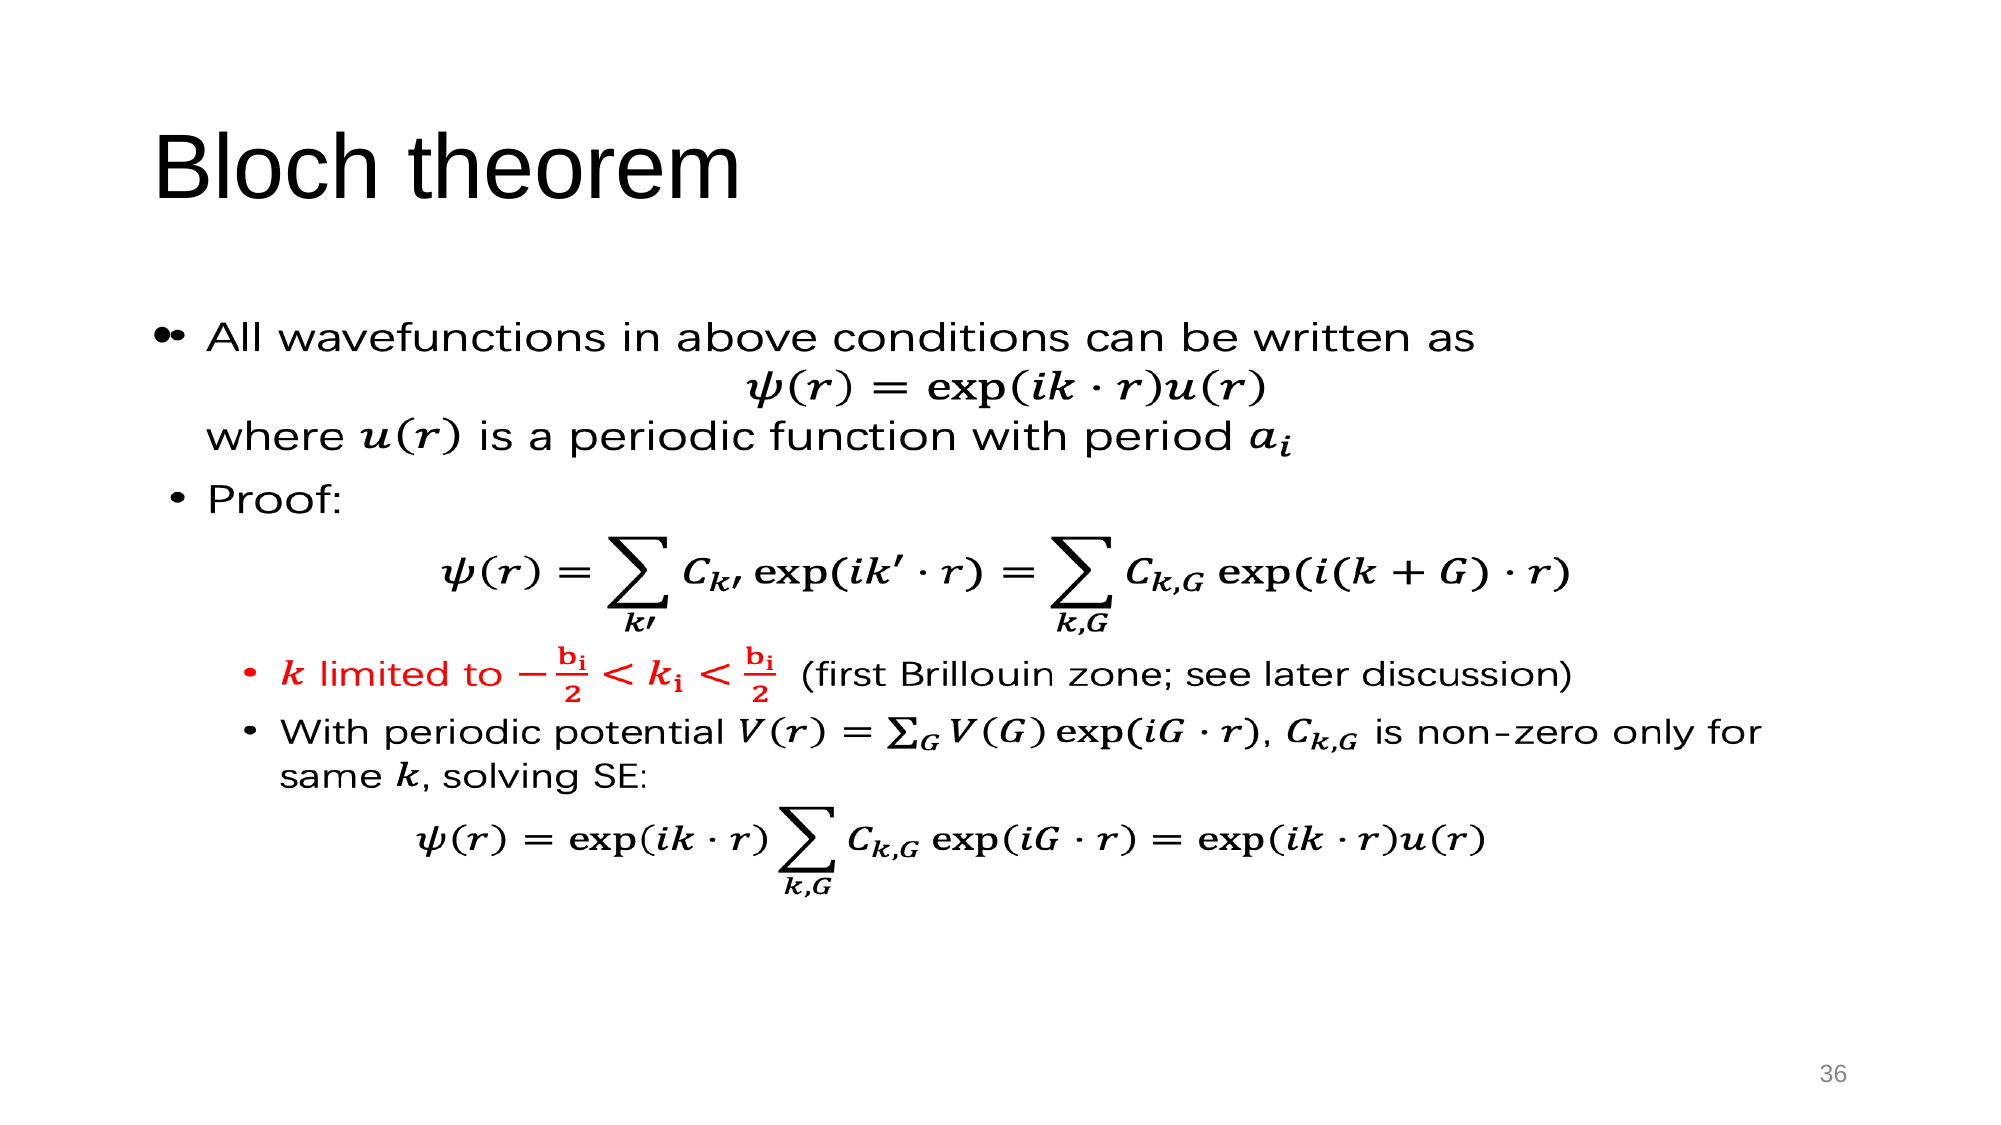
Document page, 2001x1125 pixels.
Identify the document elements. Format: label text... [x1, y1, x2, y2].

slide_number 36 [1412, 1042, 1863, 1103]
title Bloch theorem [137, 59, 1863, 278]
list [137, 299, 1863, 1103]
